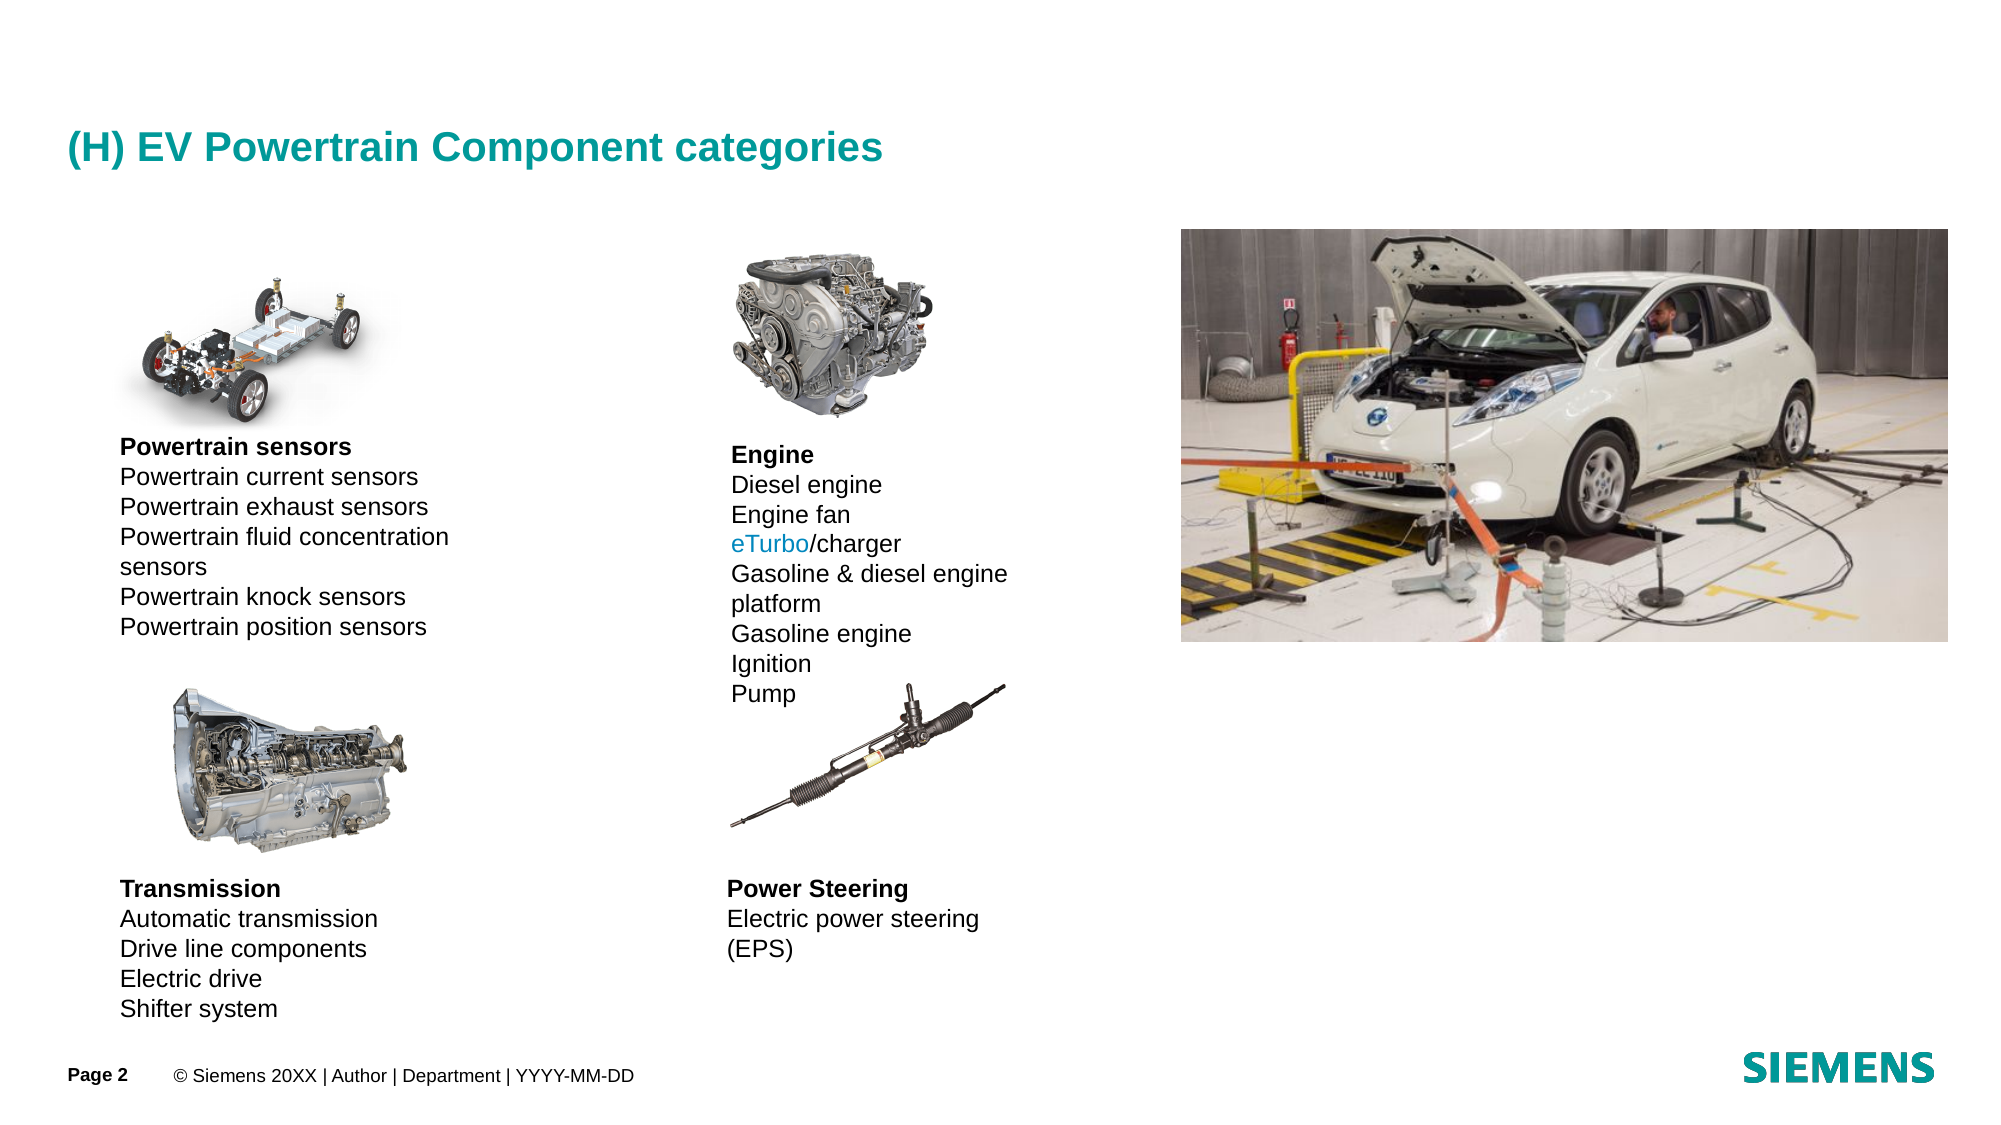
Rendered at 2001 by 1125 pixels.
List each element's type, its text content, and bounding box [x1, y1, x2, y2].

picture [663, 240, 1002, 431]
footer © Siemens 20XX | Author | Department | YYYY-MM-DD [173, 1035, 1686, 1125]
picture [1181, 228, 1948, 642]
picture [712, 667, 1023, 843]
text_box Engine Diesel engine Engine fan eTurbo/charger Gasoline & diesel engine platform Gasoline engine Ignition Pump [716, 430, 1121, 745]
title (H) EV Powertrain Component categories [67, 78, 1686, 173]
slide_number Page 2 [67, 1034, 174, 1124]
picture [1744, 1052, 1934, 1083]
picture [104, 265, 407, 435]
text_box Powertrain sensors Powertrain current sensors Powertrain exhaust sensors Powertrain fluid concentration sensors Powertrain knock sensors Powertrain position sensors [105, 423, 485, 678]
picture [120, 675, 459, 866]
text_box Power Steering Electric power steering (EPS) [712, 865, 1051, 1001]
text_box Transmission Automatic transmission Drive line components Electric drive Shifter system [105, 865, 443, 1060]
